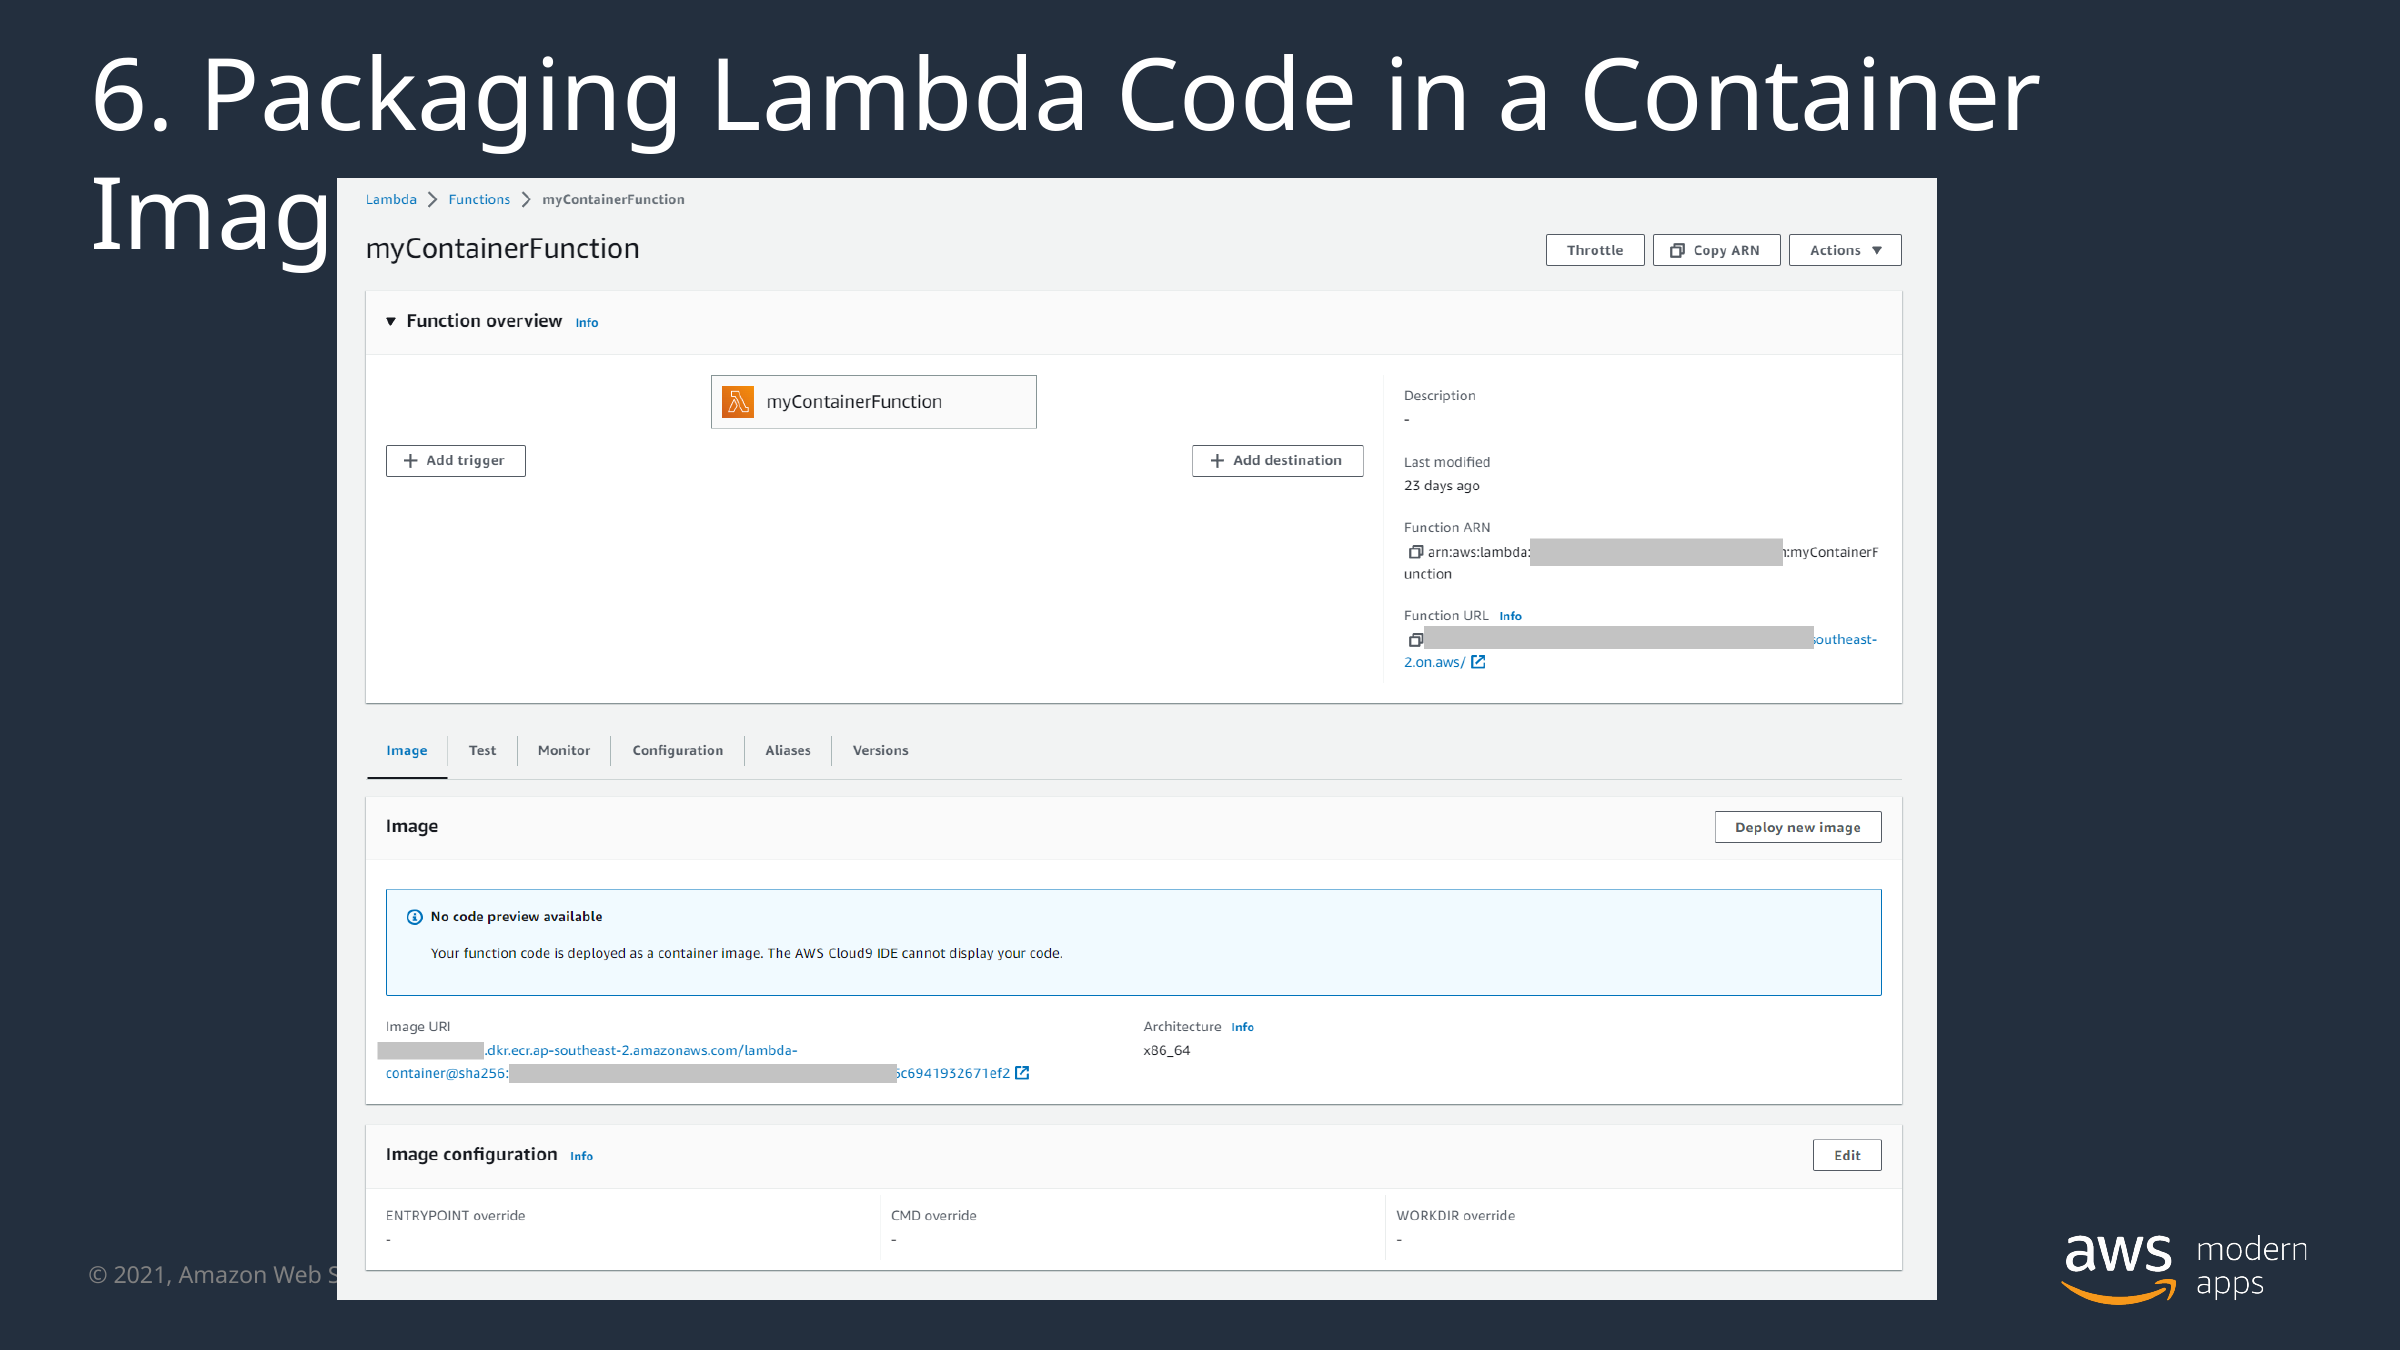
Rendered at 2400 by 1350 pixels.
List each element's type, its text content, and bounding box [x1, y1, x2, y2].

picture [337, 177, 1937, 1300]
title 6. Packaging Lambda Code in a Container Image [90, 30, 2307, 256]
